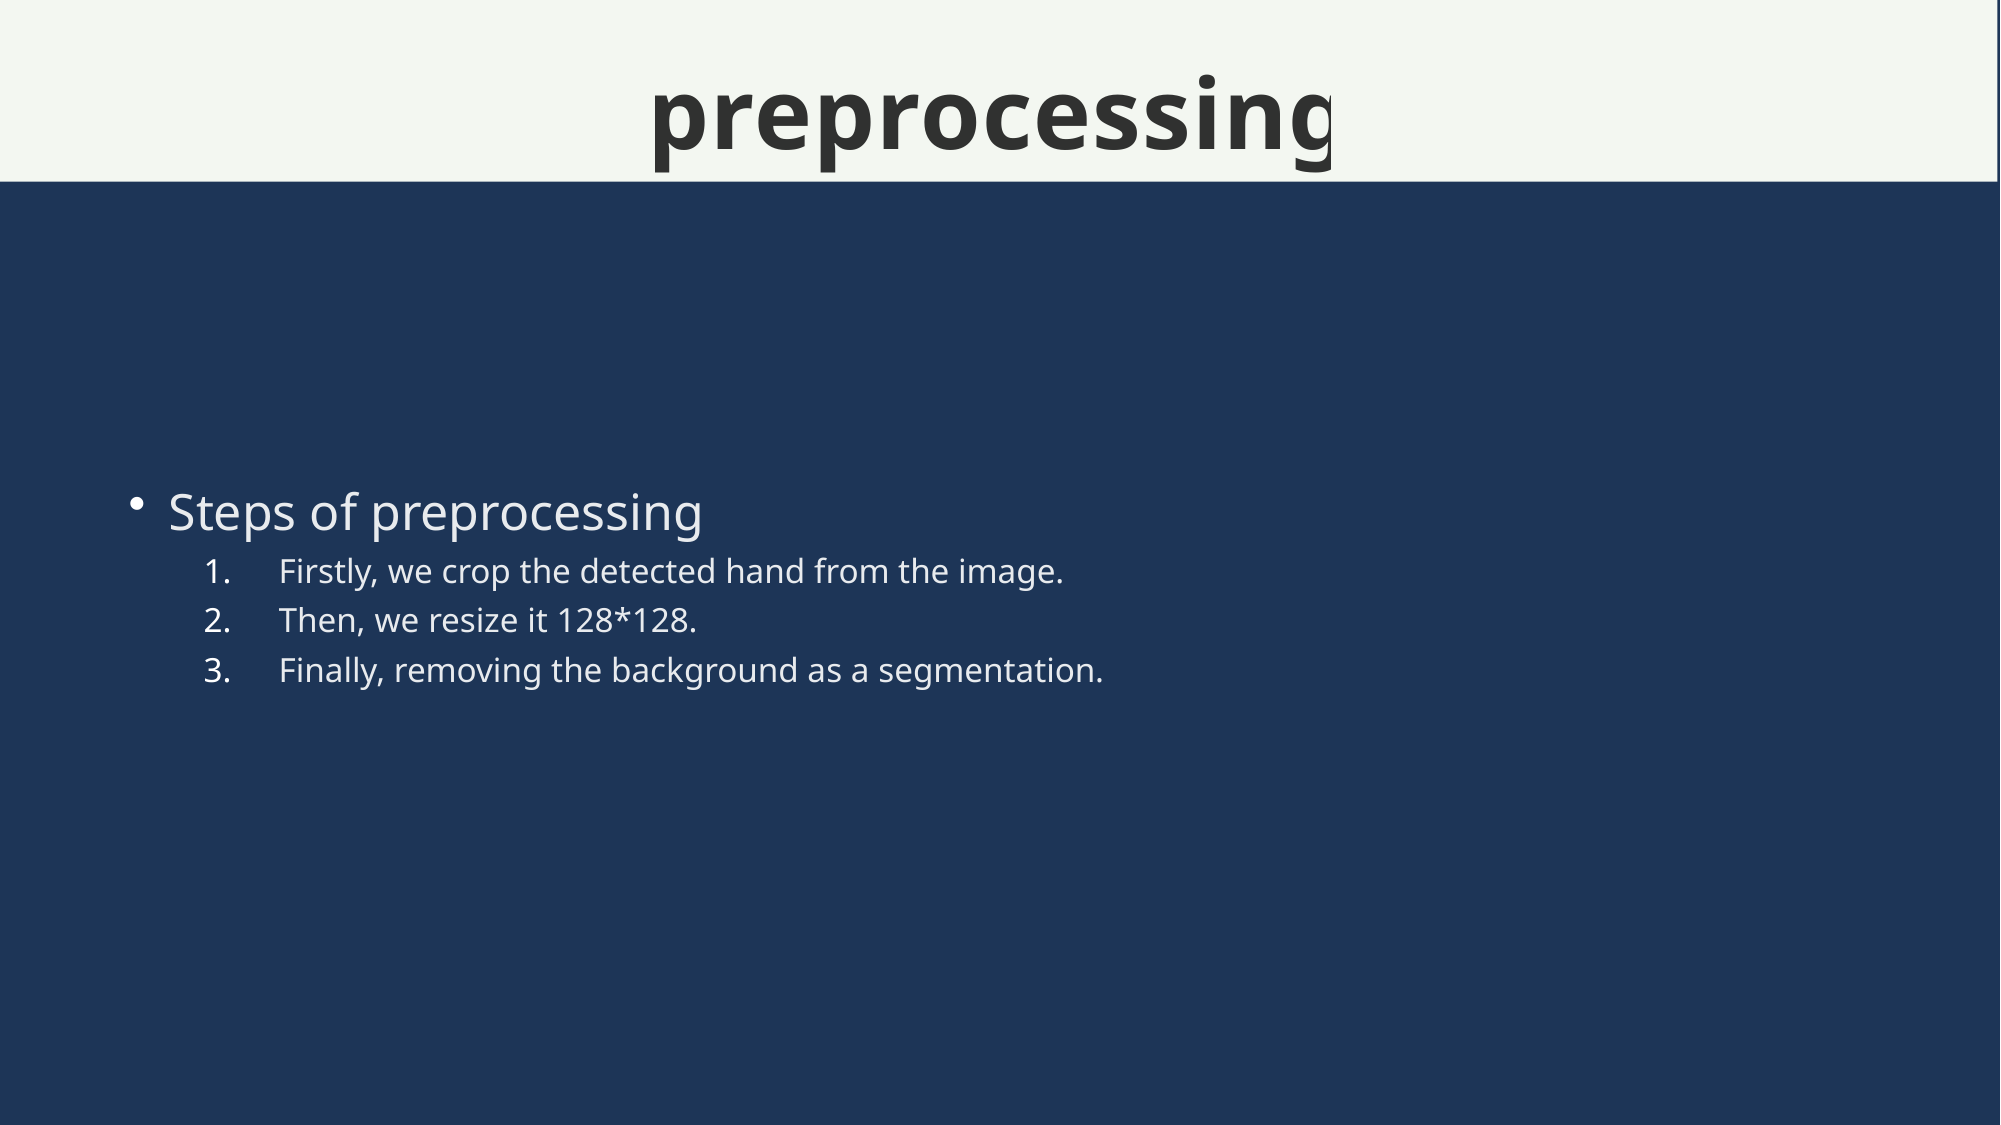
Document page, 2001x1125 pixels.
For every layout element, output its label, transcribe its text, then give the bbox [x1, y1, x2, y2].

text_box [0, 0, 1998, 182]
text_box Steps of preprocessing Firstly, we crop the detected hand from the image. Then, we resize it 128*128. Finally, removing the background as a segmentation. [128, 451, 1255, 728]
text_box preprocessing [15, 73, 1984, 147]
